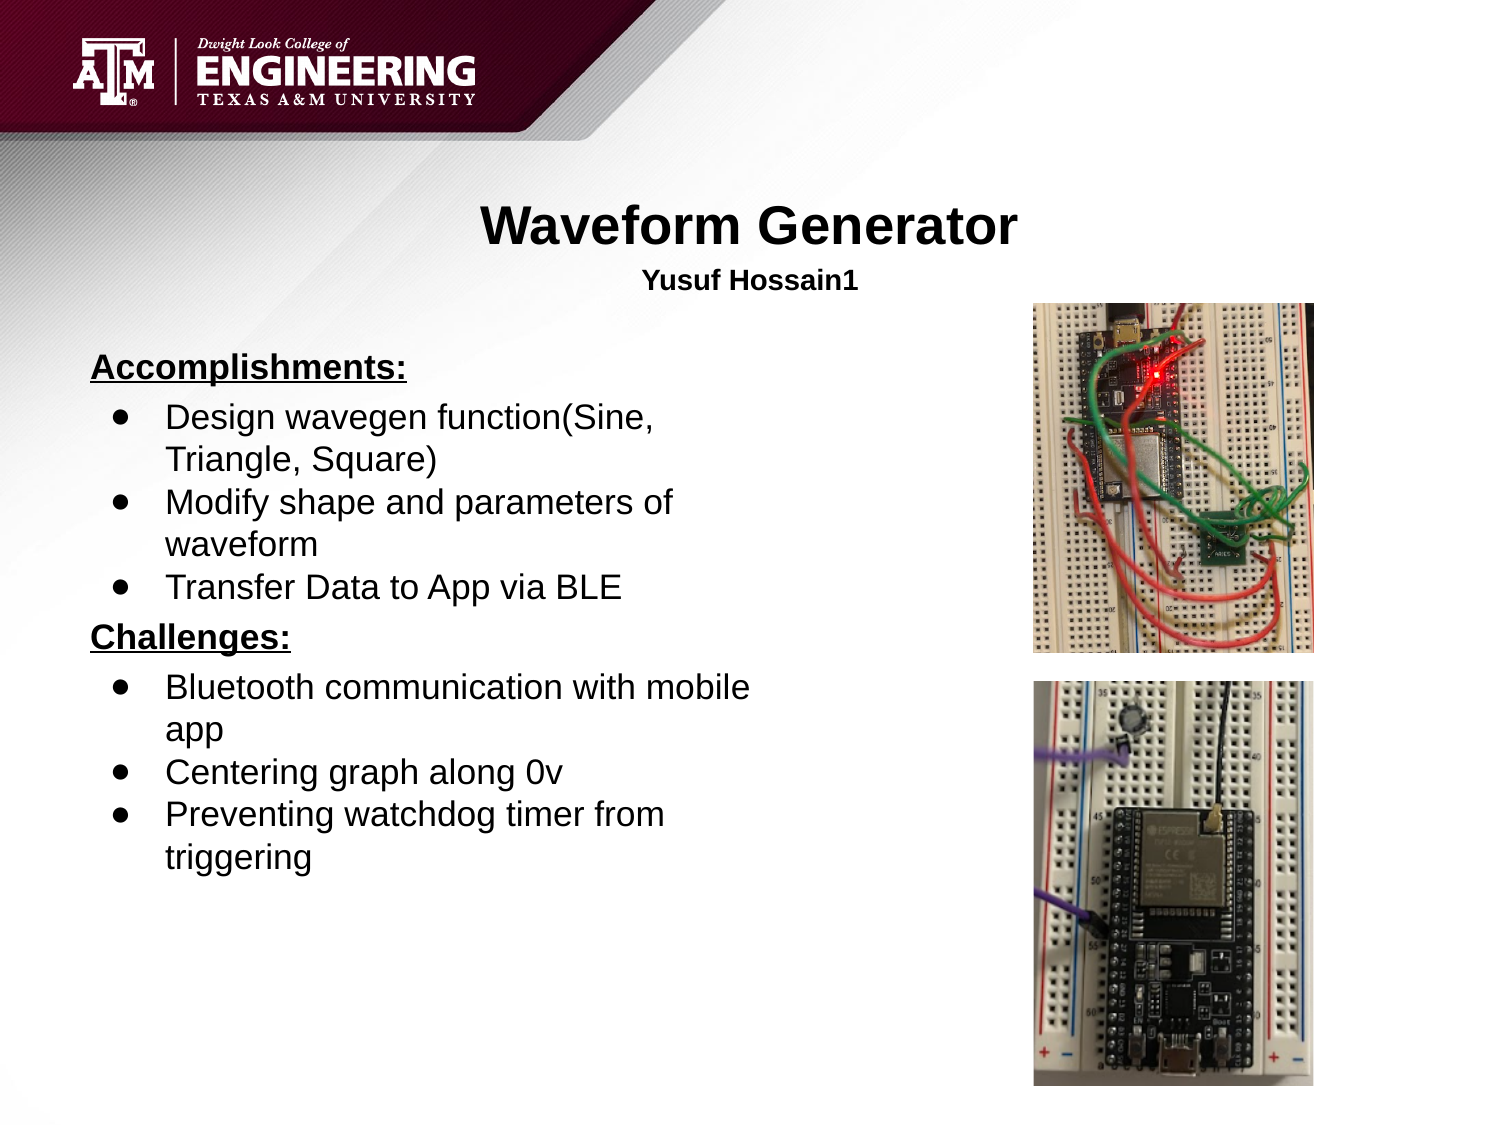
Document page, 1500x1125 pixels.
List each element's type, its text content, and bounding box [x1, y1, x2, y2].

picture [0, 0, 1500, 1125]
title Waveform Generator Yusuf Hossain1 [75, 172, 1425, 304]
list Accomplishments: Design wavegen function(Sine, Triangle, Square) Modify shape and parameters of waveform Transfer Data to App via BLE Challenges: Bluetooth communication with mobile app Centering graph along 0v Preventing watchdog timer from triggering [75, 336, 771, 1097]
